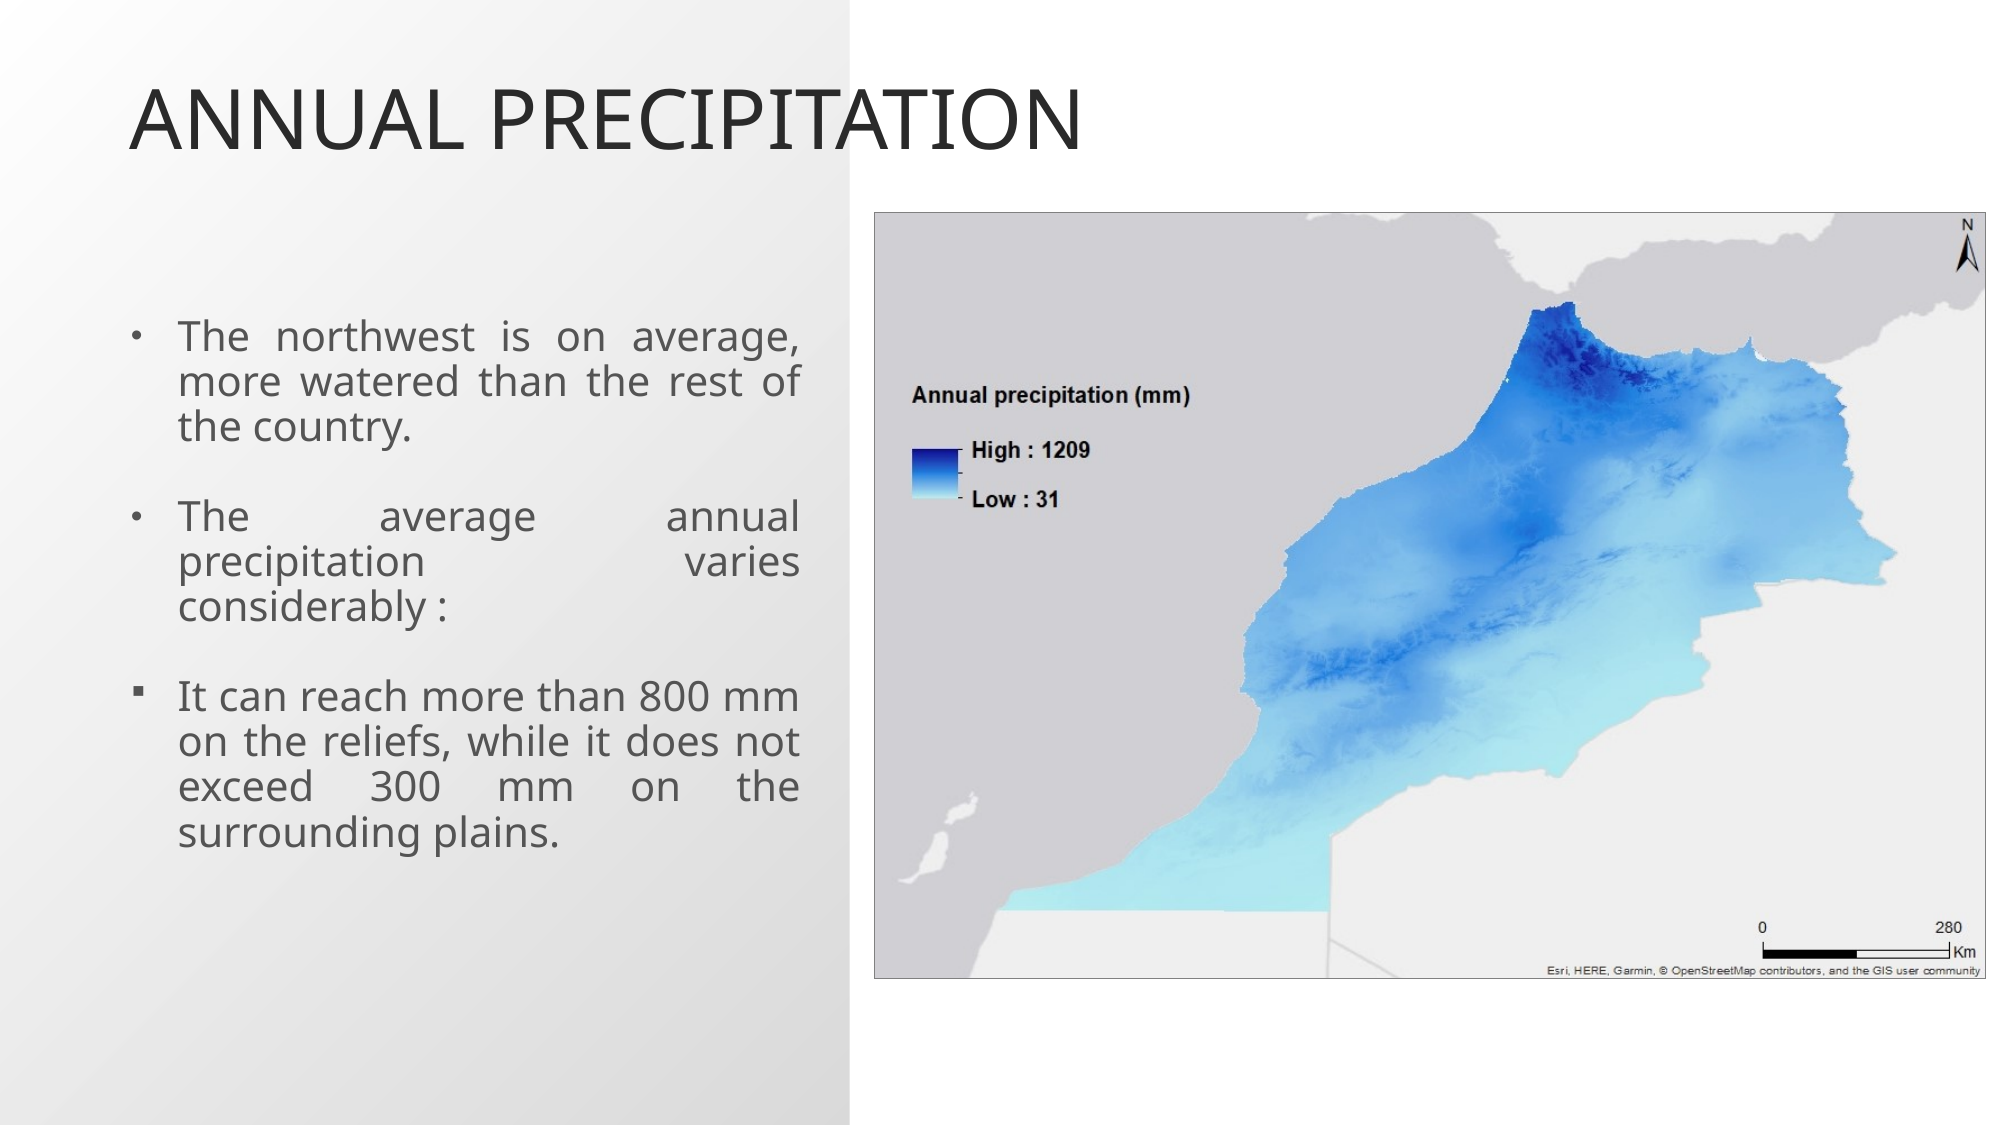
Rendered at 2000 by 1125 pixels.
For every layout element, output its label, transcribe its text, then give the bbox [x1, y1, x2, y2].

list The northwest is on average, more watered than the rest of the country. The average annual precipitation varies considerably : It can reach more than 800 mm on the reliefs, while it does not exceed 300 mm on the surrounding plains. [115, 307, 816, 883]
title Annual precipitation [115, 50, 1816, 175]
picture [874, 212, 1986, 979]
